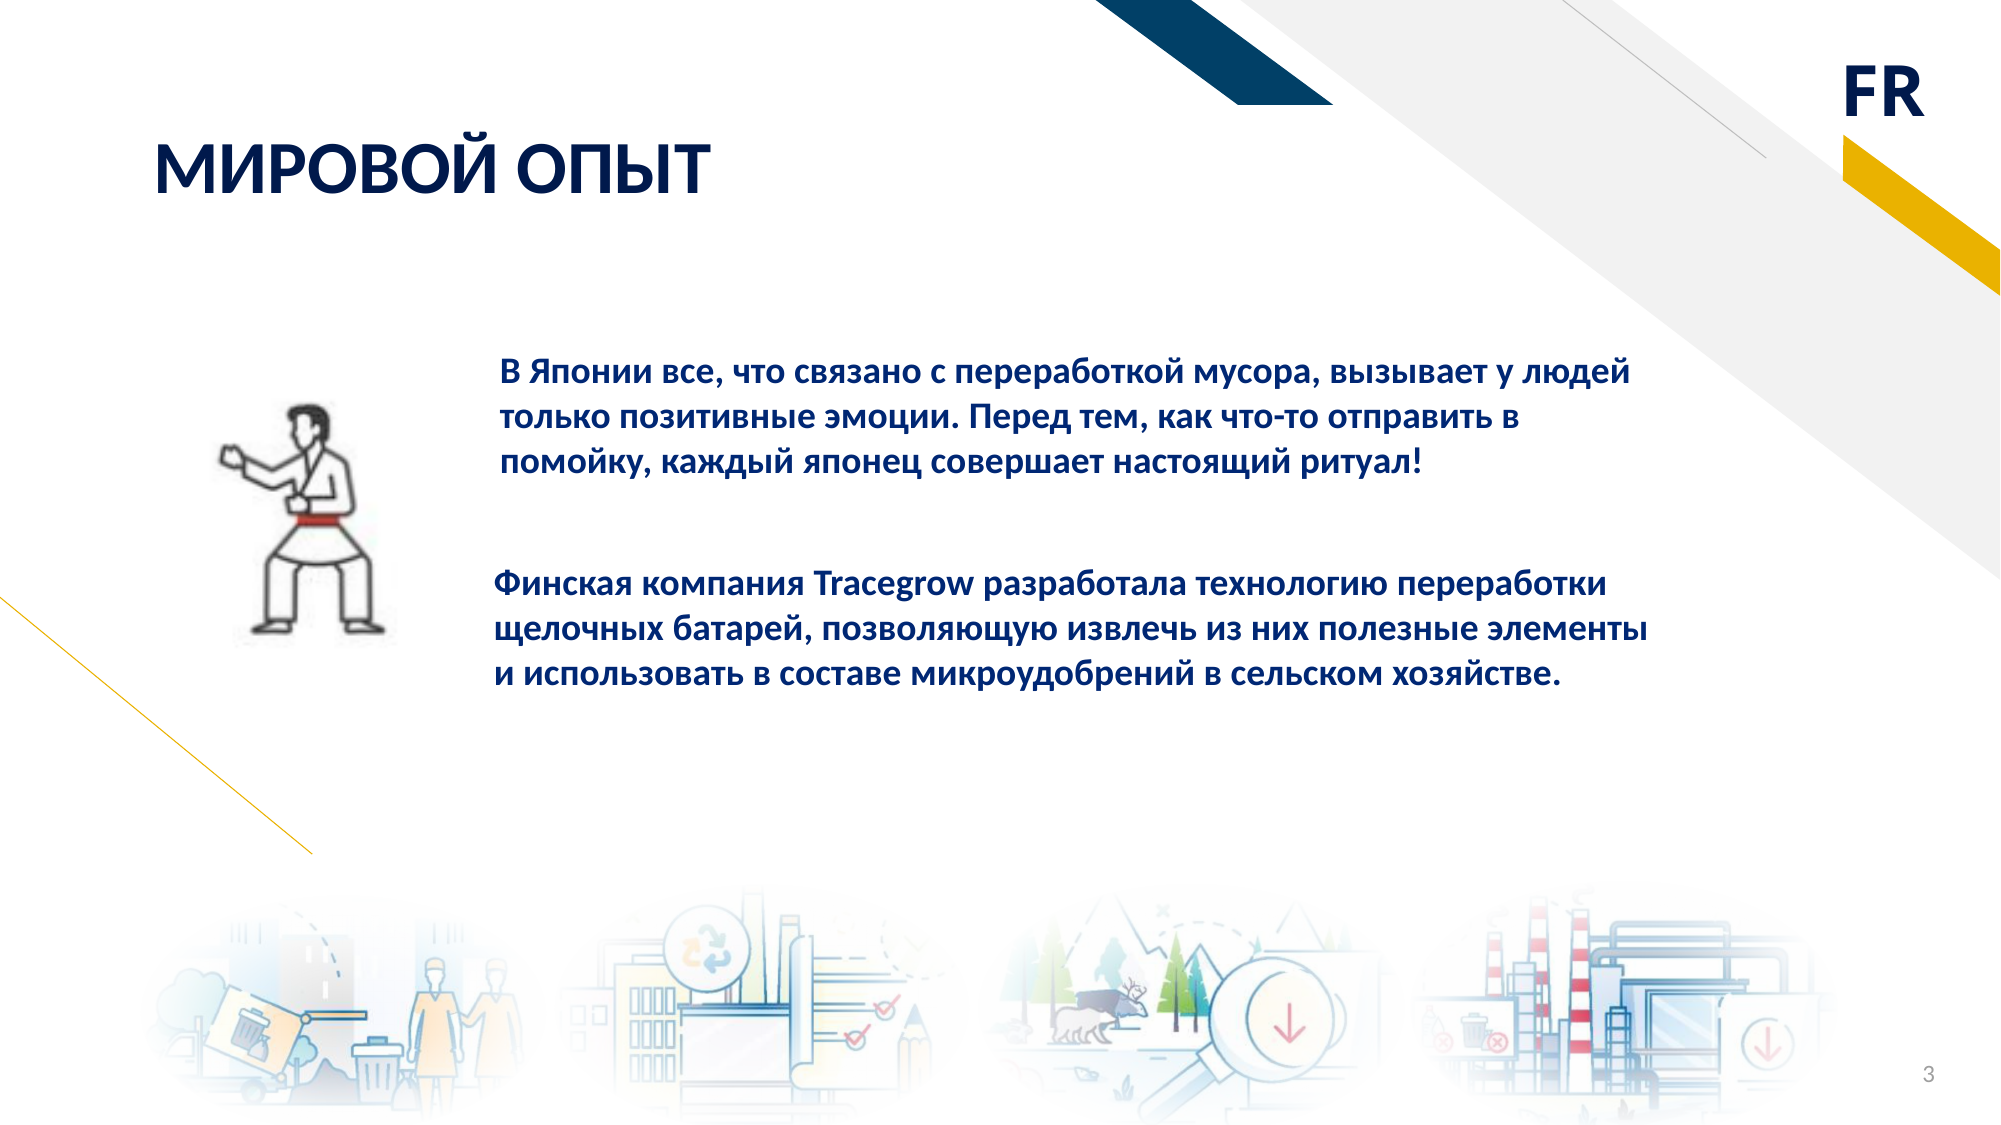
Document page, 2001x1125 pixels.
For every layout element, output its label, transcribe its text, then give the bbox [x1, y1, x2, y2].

picture [138, 894, 548, 1125]
picture [975, 879, 1840, 1125]
text_box Финская компания Tracegrow разработала технологию переработки щелочных батарей, позволяющую извлечь из них полезные элементы и использовать в составе микроудобрений в сельском хозяйстве. [480, 550, 1680, 701]
picture [150, 345, 480, 703]
picture [552, 883, 971, 1125]
slide_number 3 [1840, 1042, 1950, 1103]
title МИРОВОЙ ОПЫТ [138, 77, 1135, 210]
text_box В Японии все, что связано с переработкой мусора, вызывает у людей только позитивные эмоции. Перед тем, как что-то отправить в помойку, каждый японец совершает настоящий ритуал! [484, 338, 1674, 489]
